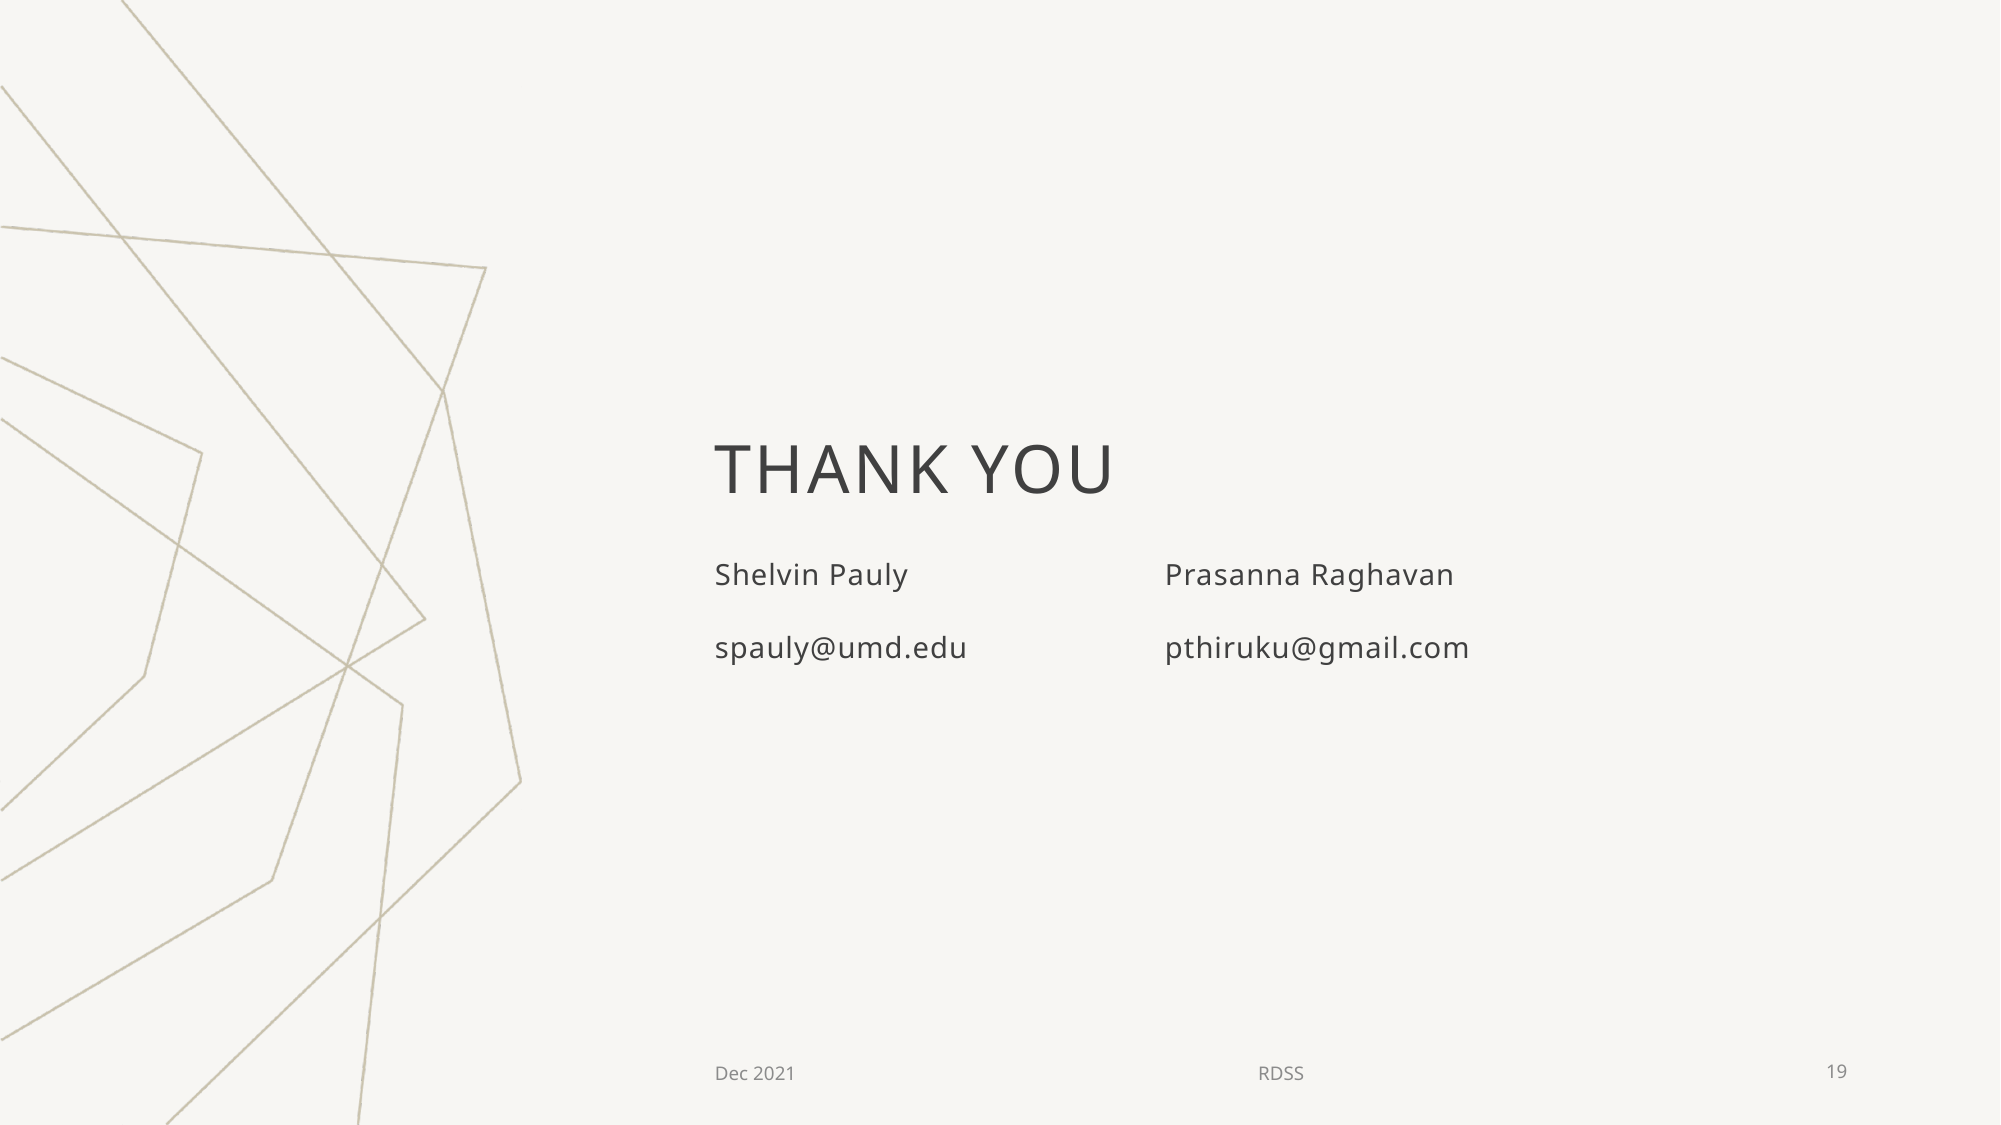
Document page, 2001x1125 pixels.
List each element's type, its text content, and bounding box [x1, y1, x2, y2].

slide_number 19 [1571, 1042, 1863, 1103]
footer RDSS [1062, 1042, 1500, 1103]
title THANK YOU [699, 265, 1386, 516]
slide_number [699, 1042, 992, 1103]
subtitle Shelvin Pauly ​ Prasanna Raghavan spauly@umd.edu pthiruku@gmail.com [699, 531, 1500, 860]
picture [0, 0, 522, 1125]
